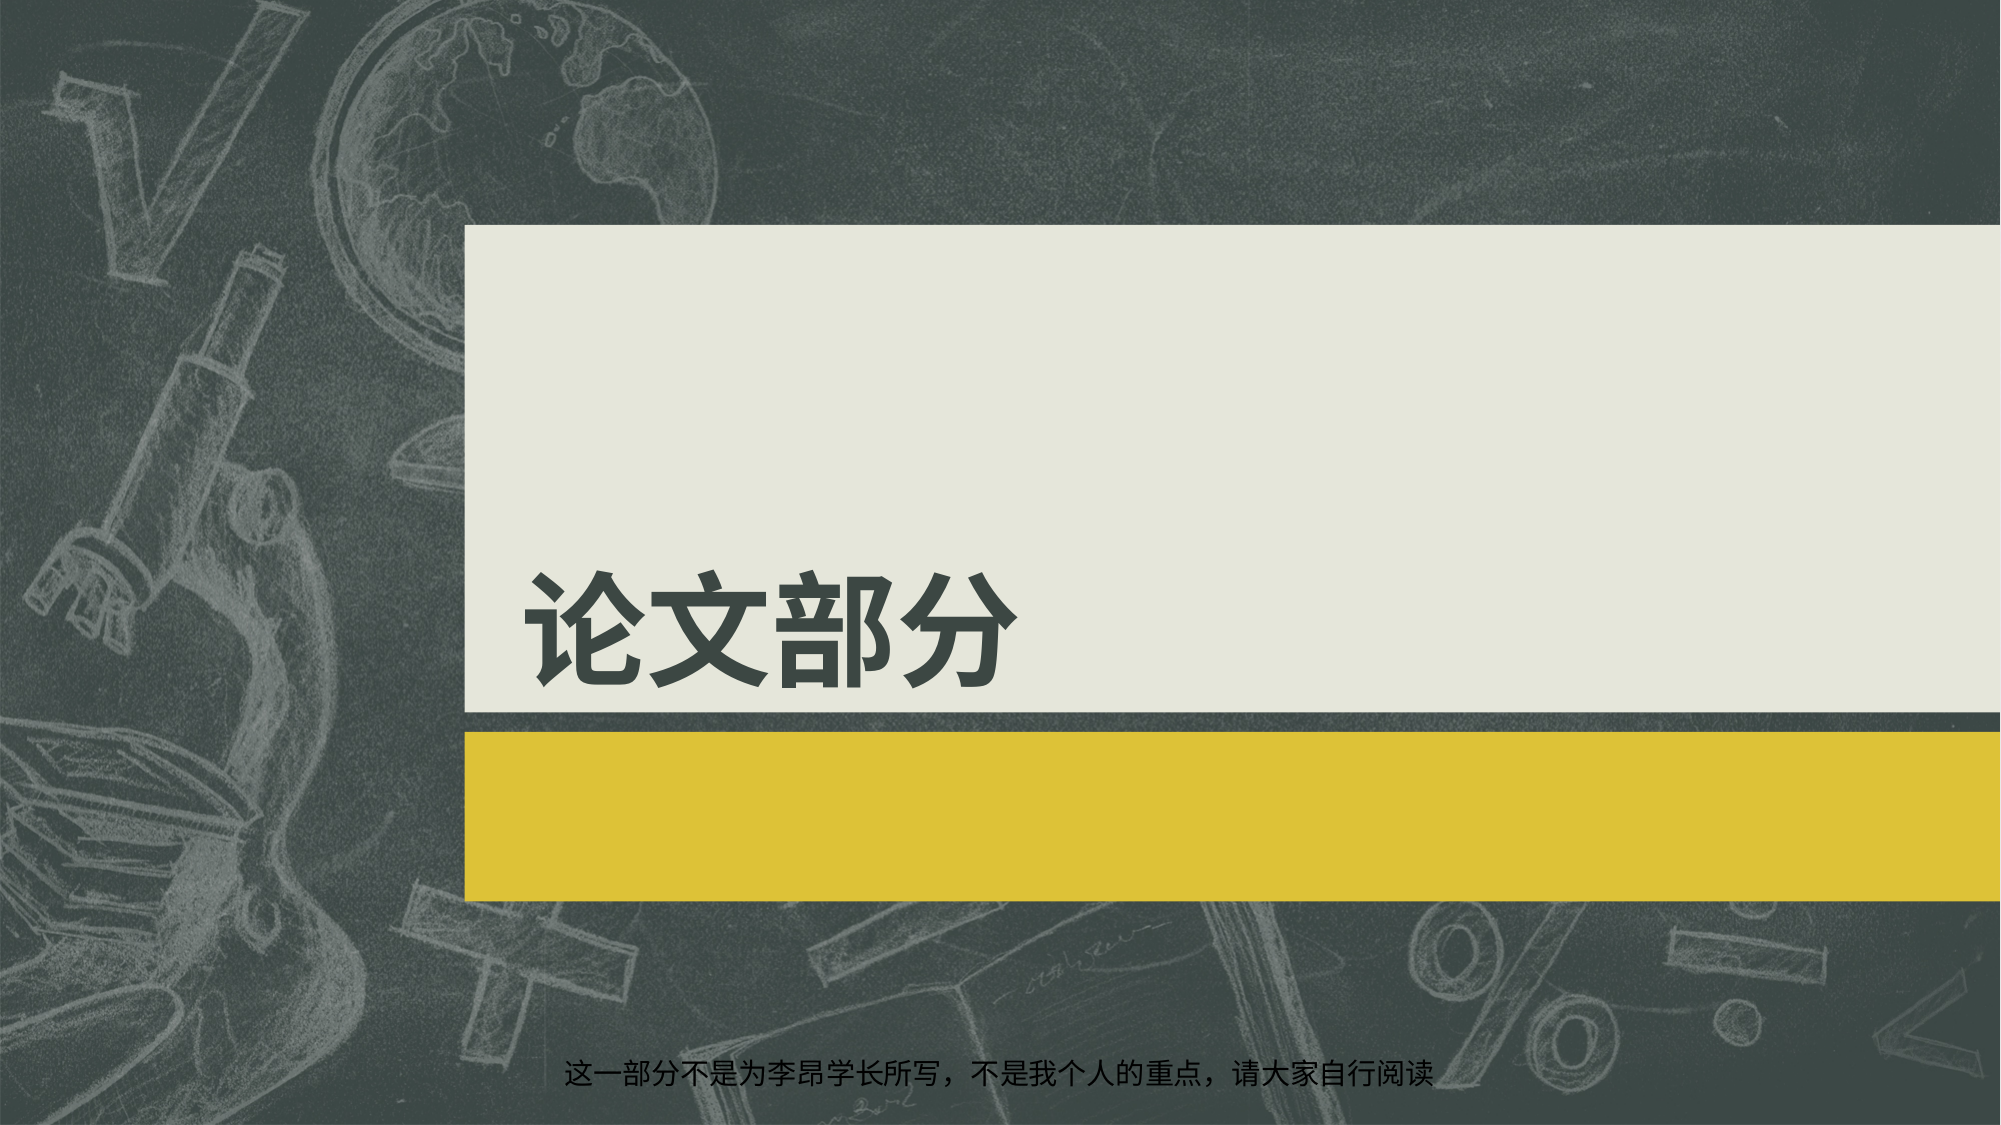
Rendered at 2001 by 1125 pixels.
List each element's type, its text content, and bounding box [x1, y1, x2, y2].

footer 这一部分不是为李昂学长所写，不是我个人的重点，请大家自行阅读 [533, 1042, 1467, 1103]
picture [0, 0, 2001, 1125]
title 论文部分 [505, 539, 1704, 712]
